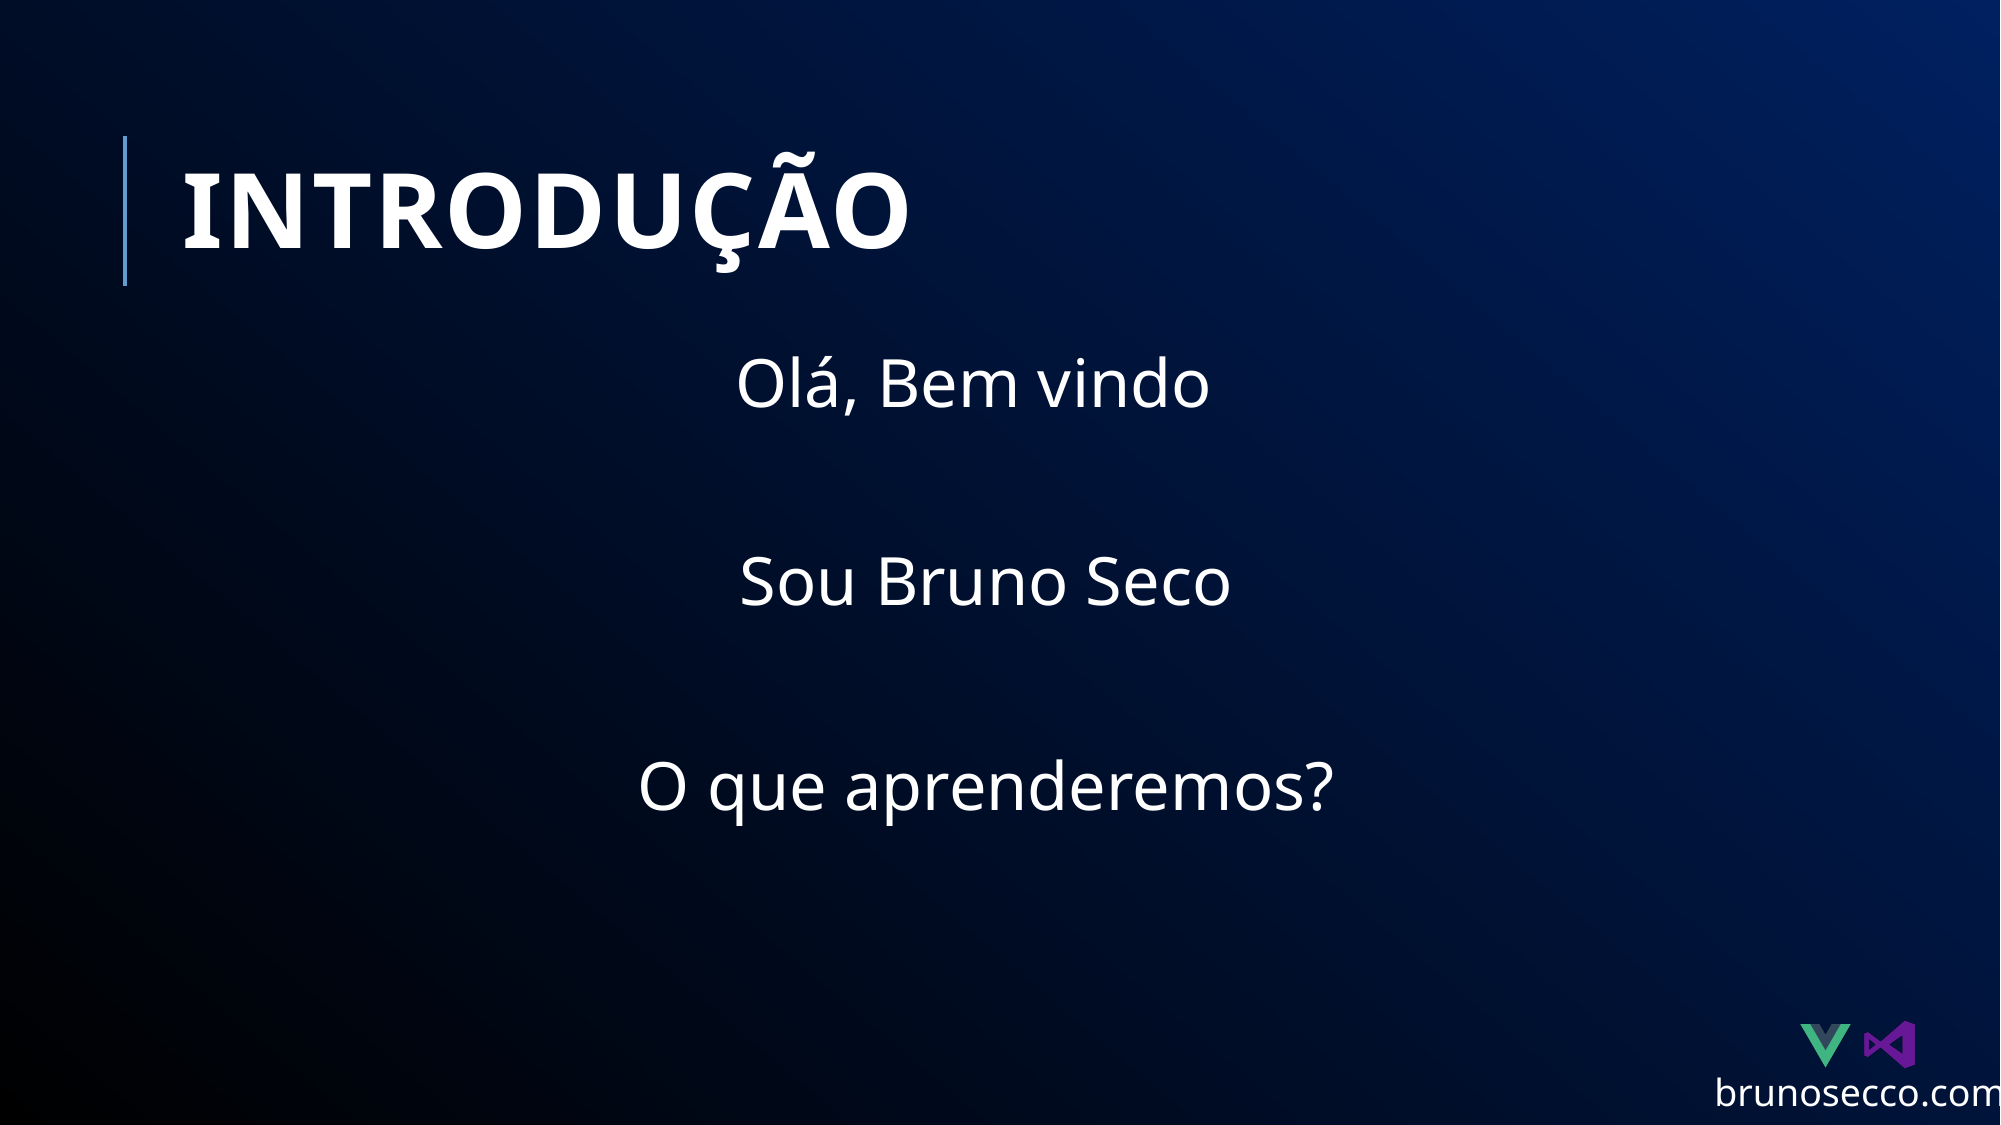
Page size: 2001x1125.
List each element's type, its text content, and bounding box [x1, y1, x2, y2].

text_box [1728, 1014, 1992, 1123]
text_box Sou Bruno Seco [180, 540, 1776, 734]
list Olá, Bem vindo [168, 341, 1763, 484]
title Introdução [168, 96, 1763, 341]
text_box O que aprenderemos? [180, 745, 1776, 903]
